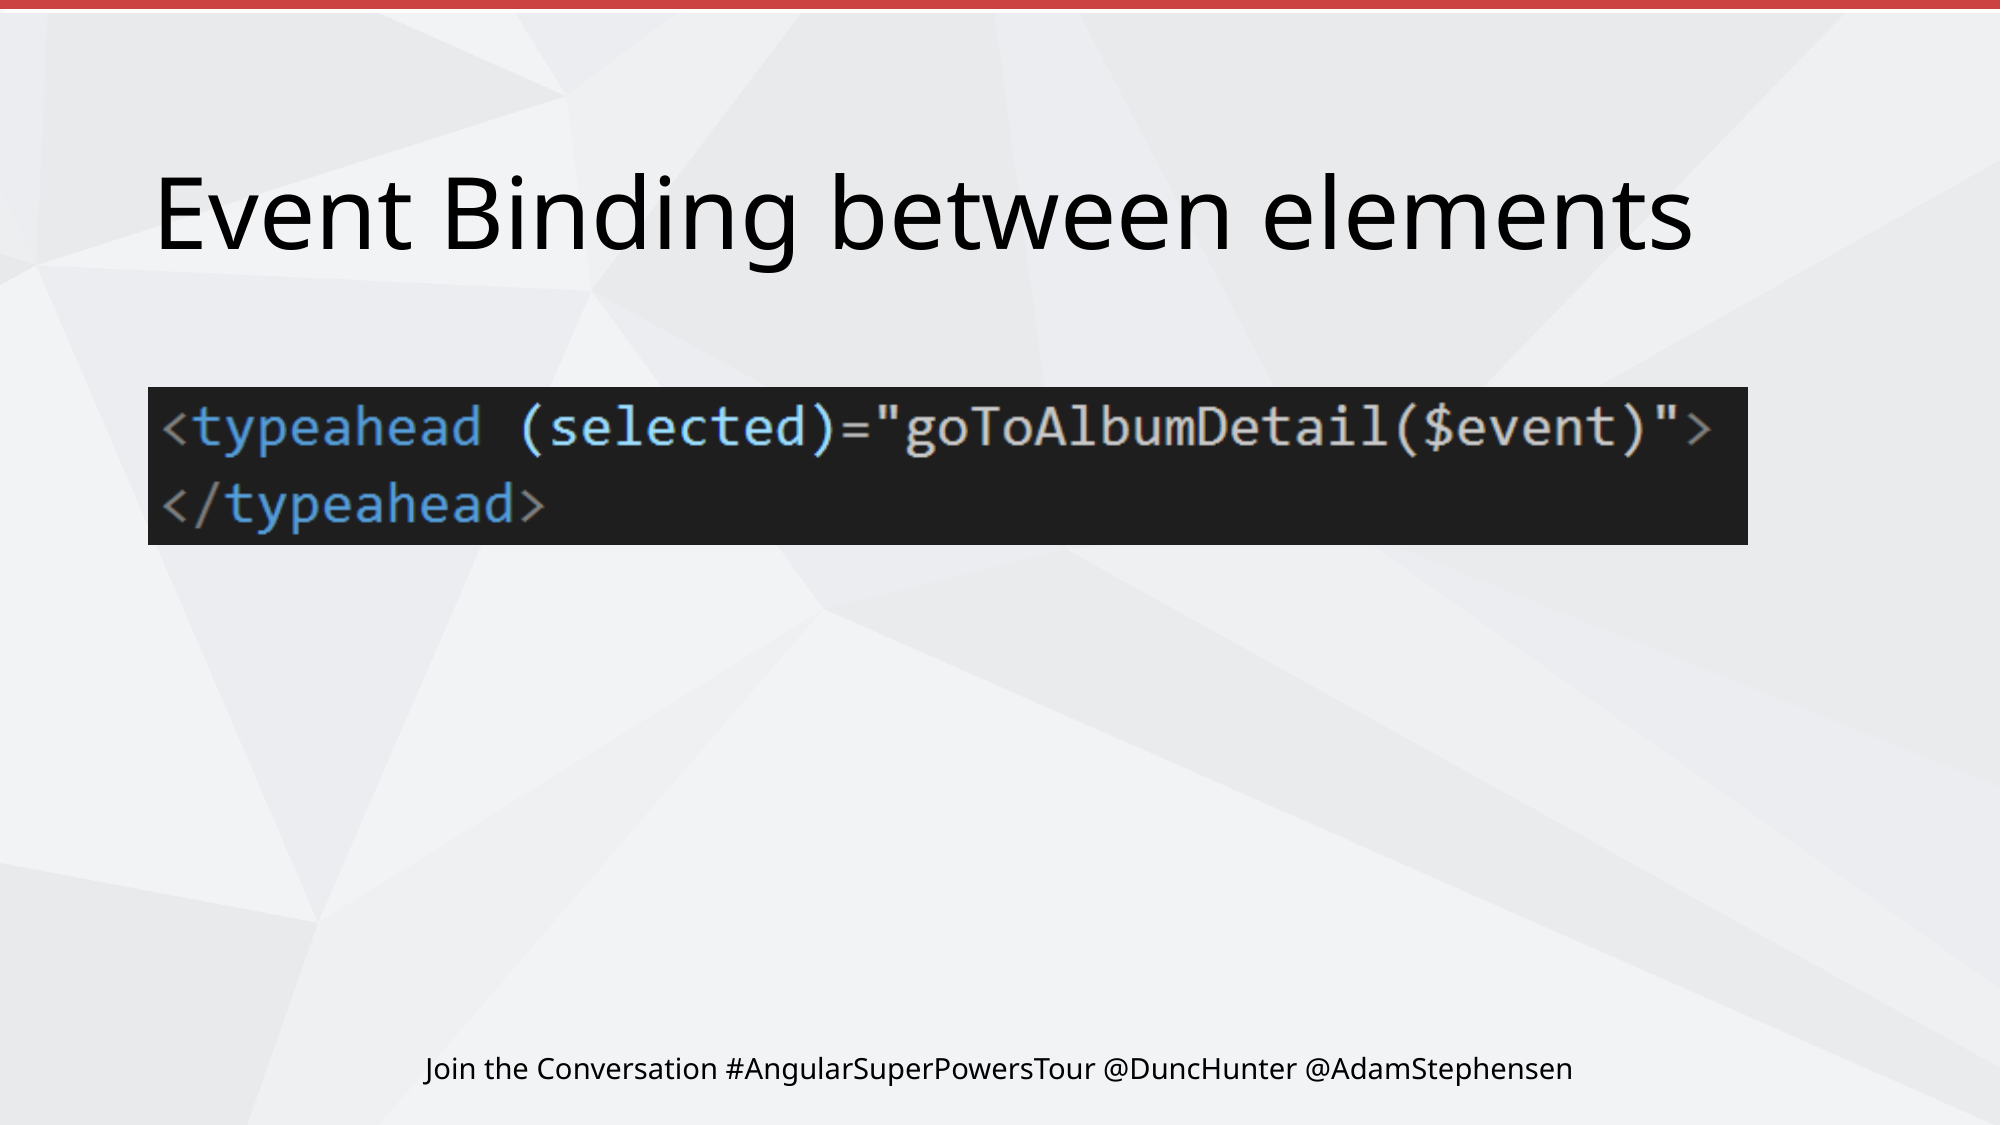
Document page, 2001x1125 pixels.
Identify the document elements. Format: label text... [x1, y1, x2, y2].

title Event Binding between elements [123, 60, 1877, 278]
footer Join the Conversation #AngularSuperPowersTour @DuncHunter @AdamStephensen [123, 1042, 1877, 1103]
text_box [0, 13, 2000, 1125]
picture [148, 387, 1748, 545]
